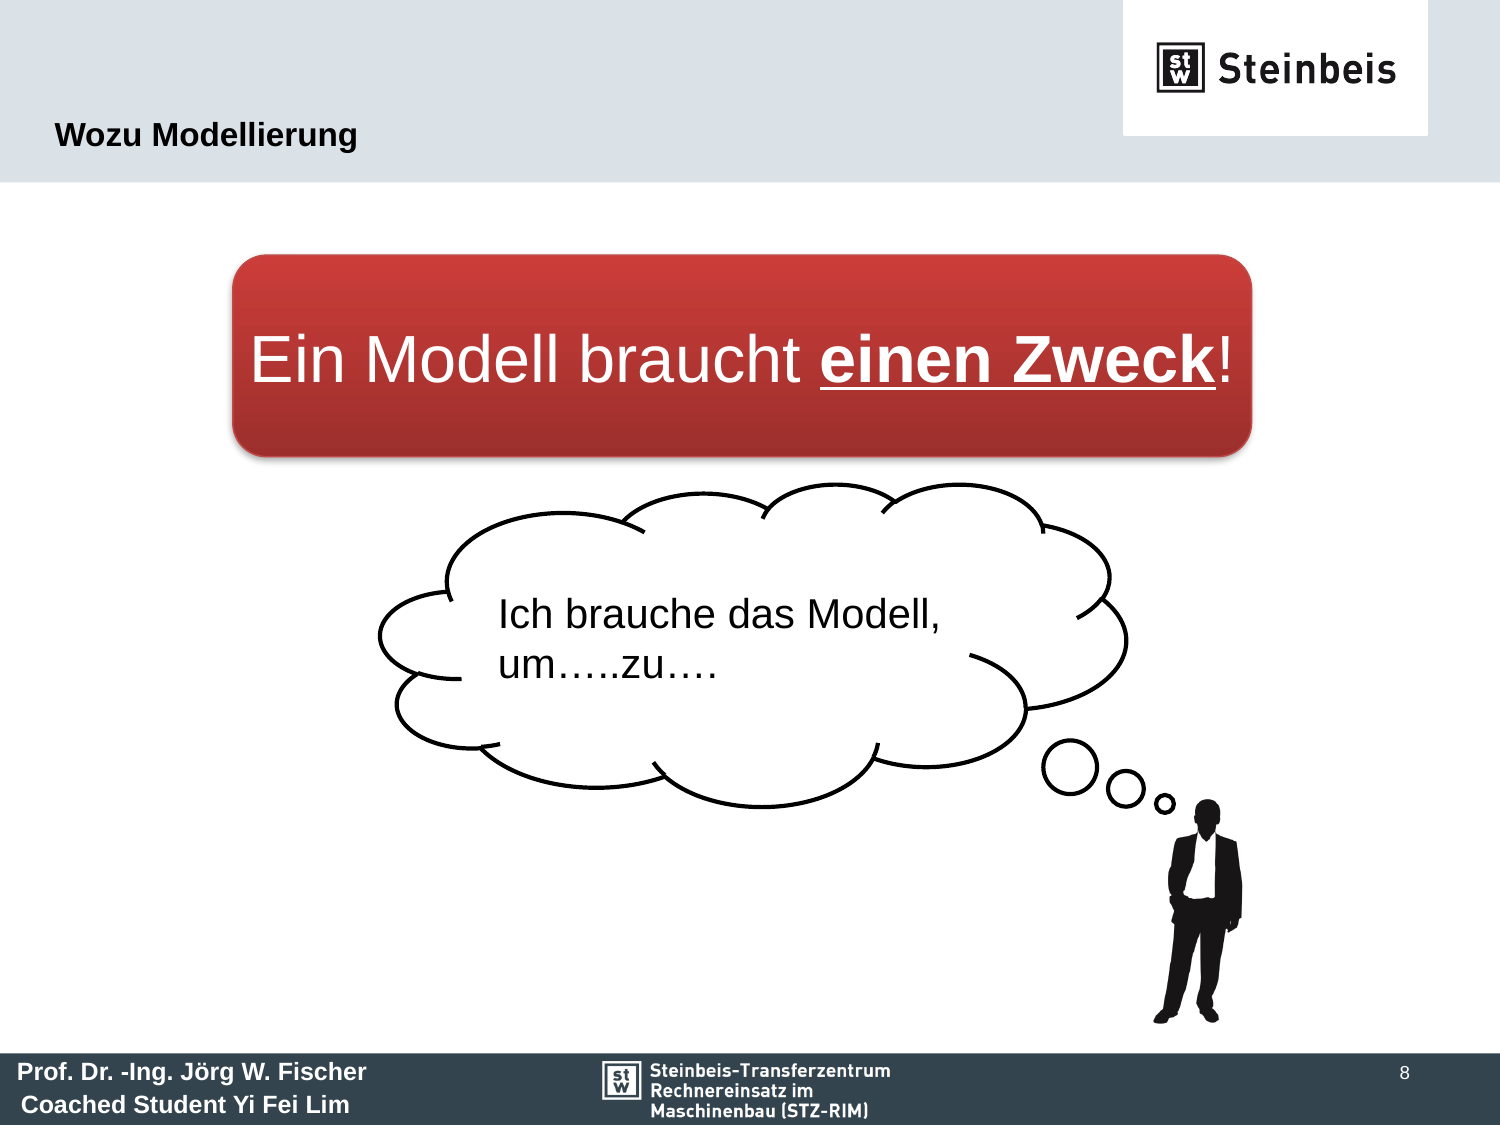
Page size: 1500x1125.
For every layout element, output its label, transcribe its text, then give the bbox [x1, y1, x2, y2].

picture [1108, 0, 1444, 143]
text_box Ich brauche das Modell, um…..zu…. [1105, 768, 1146, 809]
title Wozu Modellierung [39, 66, 951, 162]
picture [592, 1057, 908, 1121]
text_box Ich brauche das Modell, um…..zu…. [377, 482, 1129, 810]
text_box Ein Modell braucht einen Zweck! [232, 254, 1253, 458]
picture [1151, 793, 1245, 1026]
slide_number 8 [1074, 1053, 1426, 1125]
